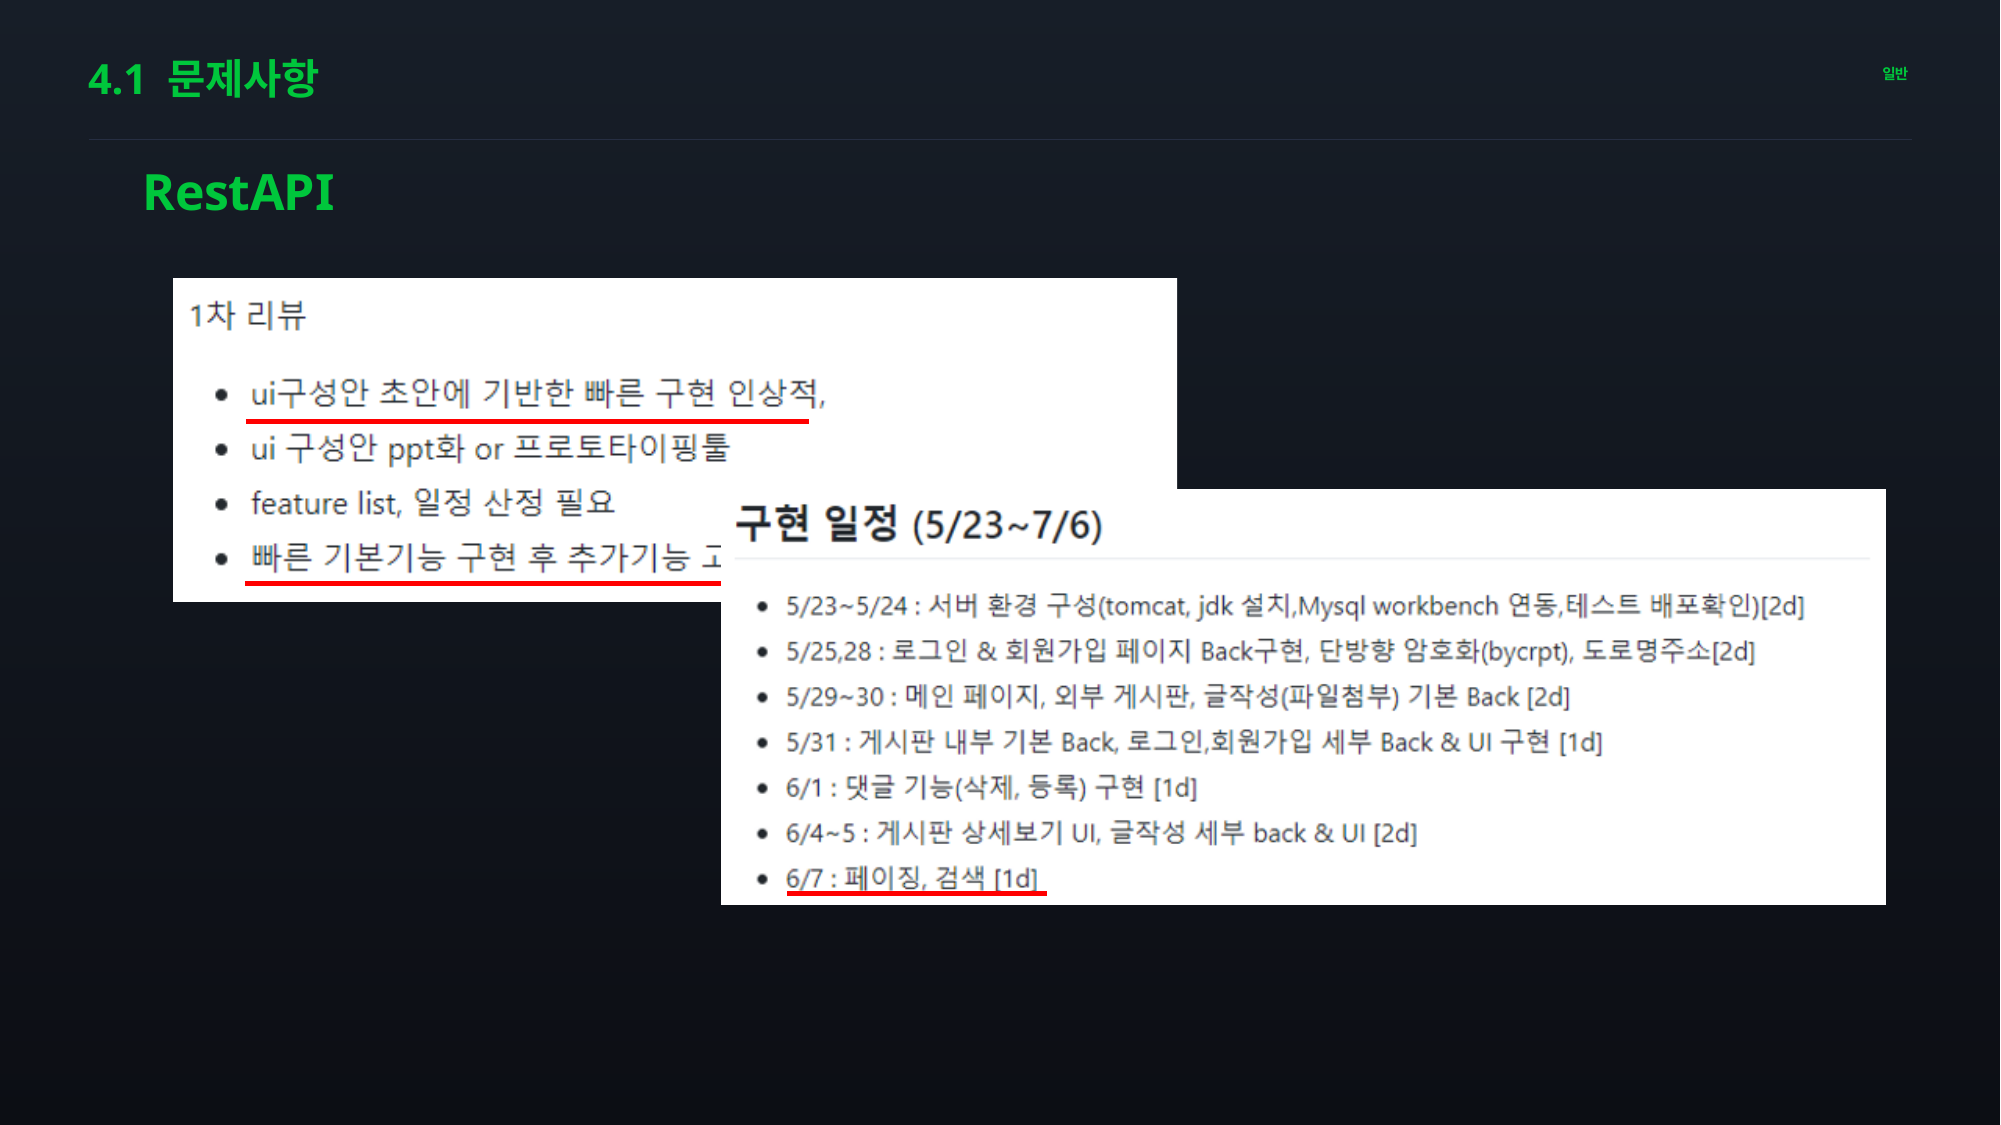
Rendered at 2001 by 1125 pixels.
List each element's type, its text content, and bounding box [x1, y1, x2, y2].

text_box RestAPI [142, 130, 379, 225]
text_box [172, 278, 1178, 602]
title 4.1 문제사항 [88, 52, 1655, 107]
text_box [721, 489, 1887, 906]
